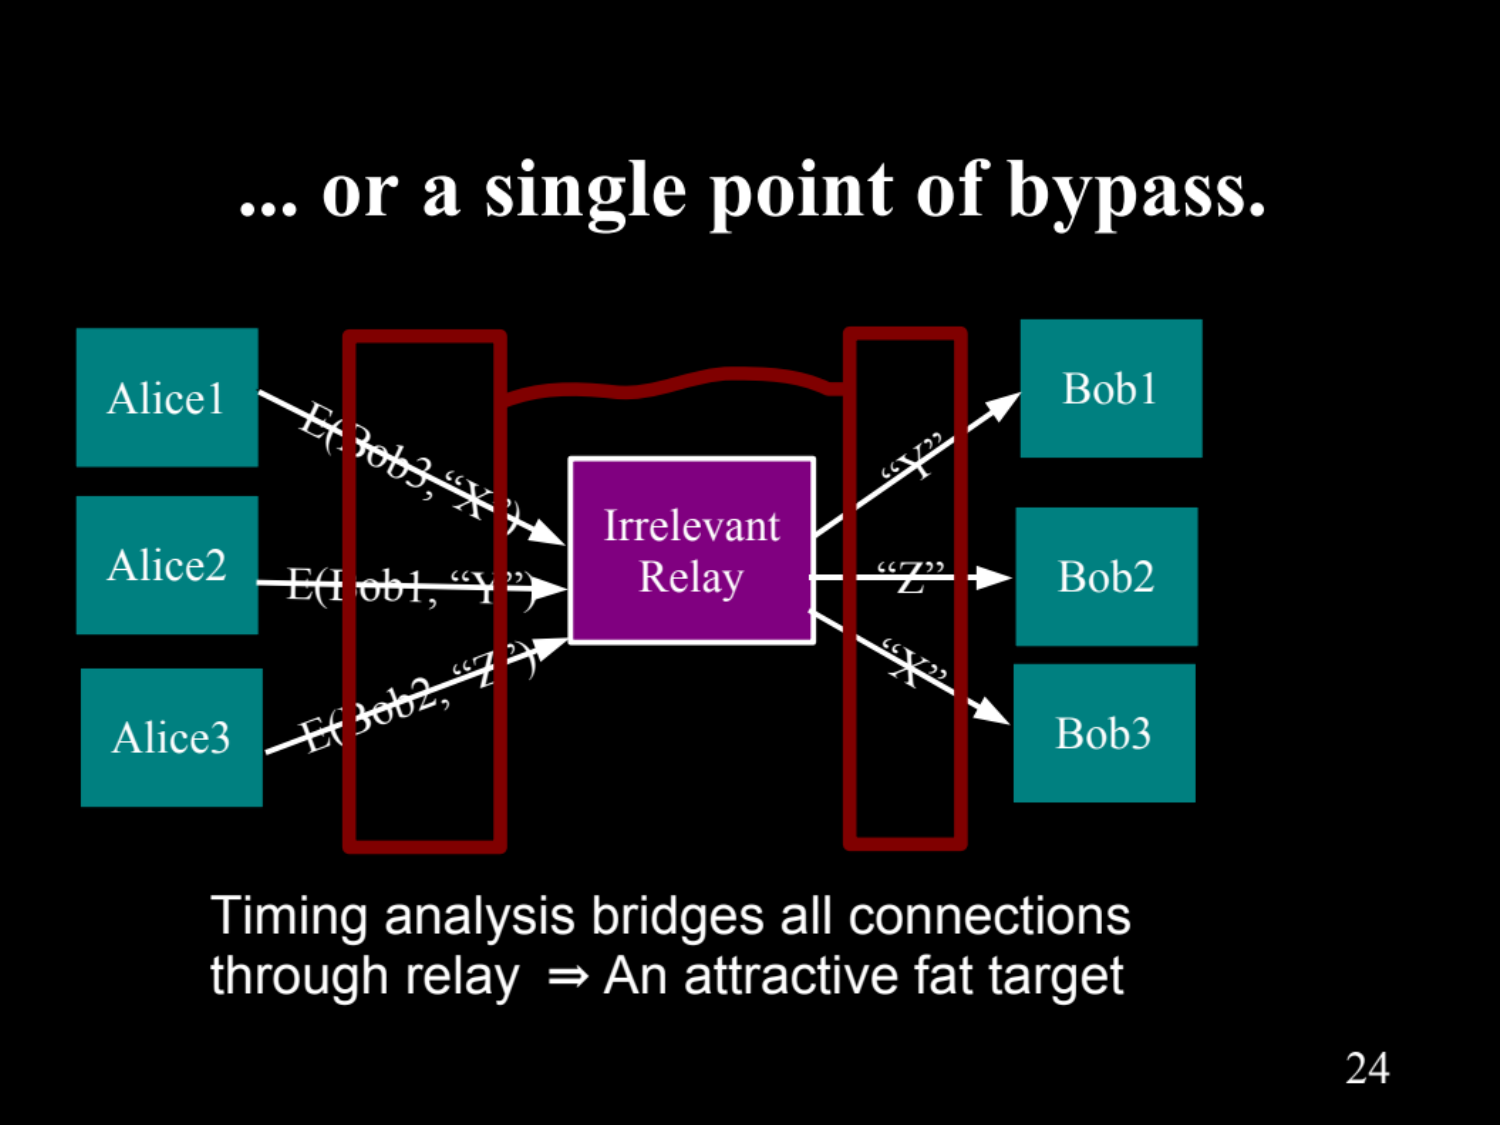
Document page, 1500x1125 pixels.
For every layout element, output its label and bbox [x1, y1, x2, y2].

list [0, 0, 1500, 1125]
